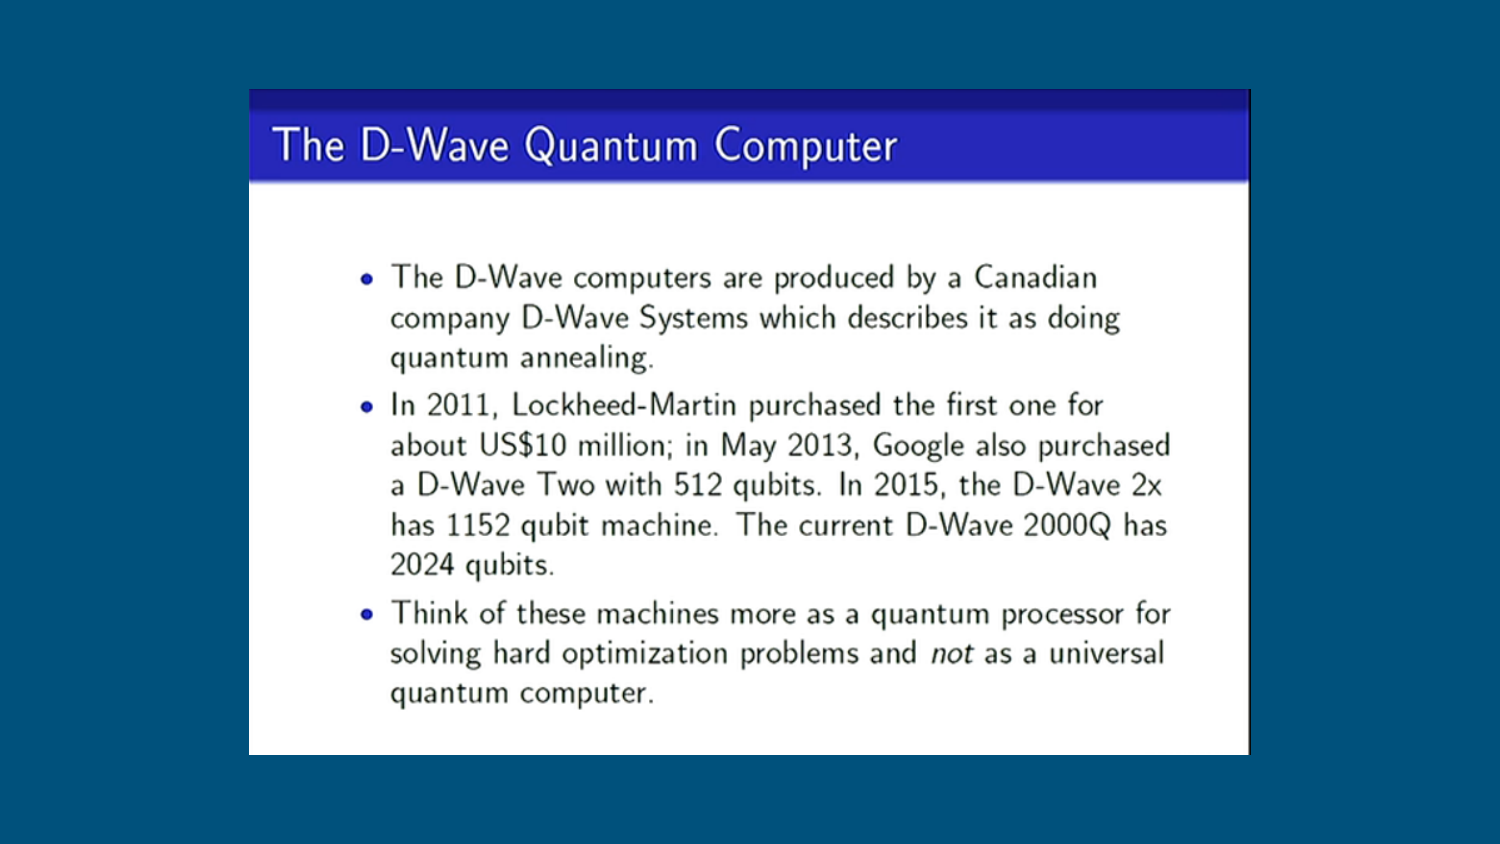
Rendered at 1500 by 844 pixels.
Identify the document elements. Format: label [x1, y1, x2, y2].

picture [250, 90, 1250, 754]
